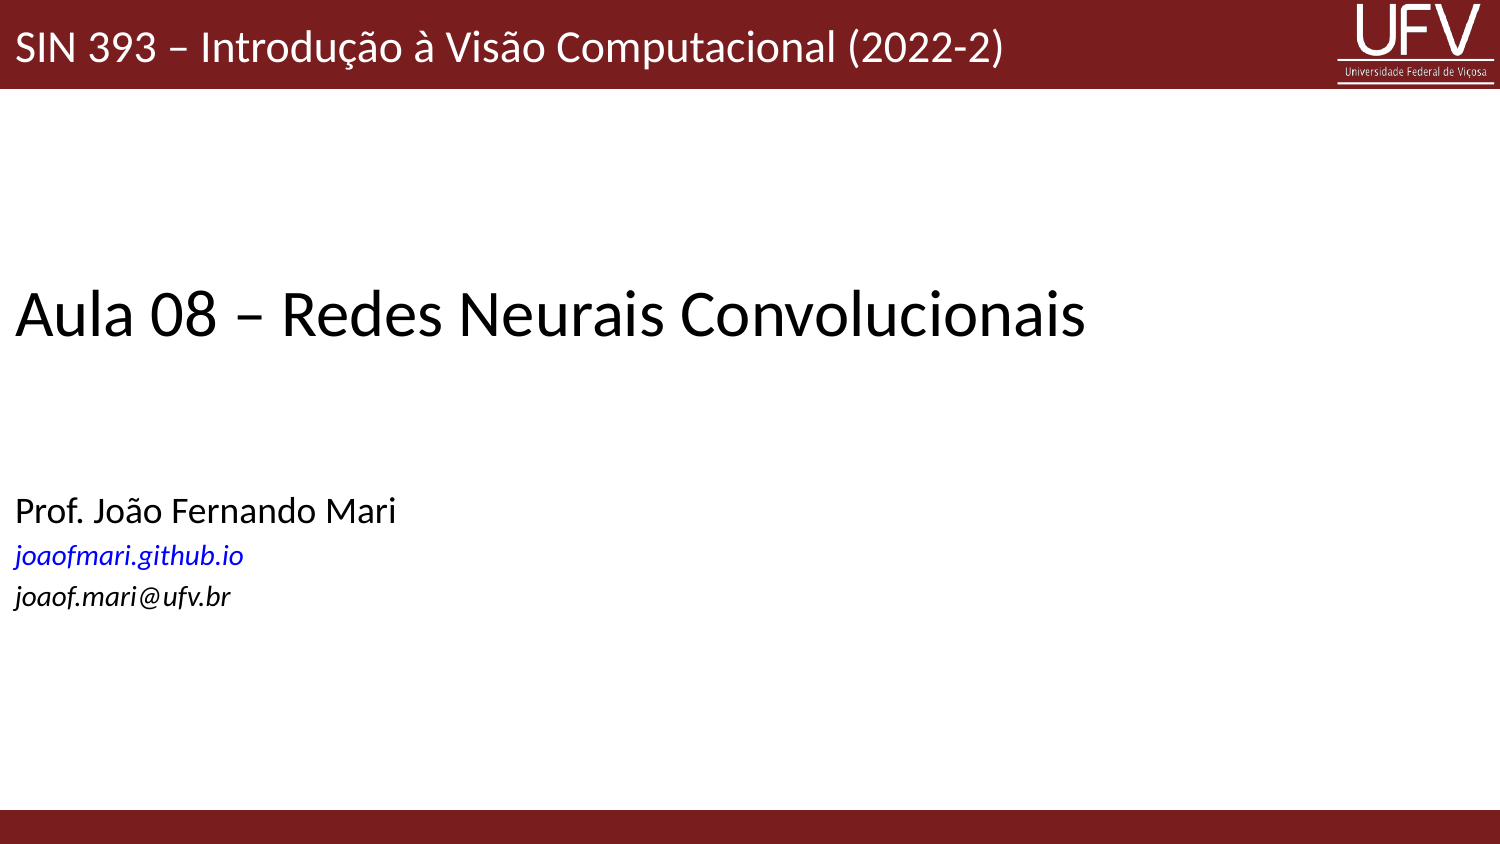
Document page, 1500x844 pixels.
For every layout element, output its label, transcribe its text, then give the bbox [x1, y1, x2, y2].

subtitle Prof. João Fernando Mari joaofmari.github.io joaof.mari@ufv.br [0, 478, 1500, 694]
title Aula 08 – Redes Neurais Convolucionais [0, 262, 1500, 443]
text_box SIN 393 – Introdução à Visão Computacional (2022-2) [0, 0, 1500, 89]
text_box [0, 538, 256, 577]
